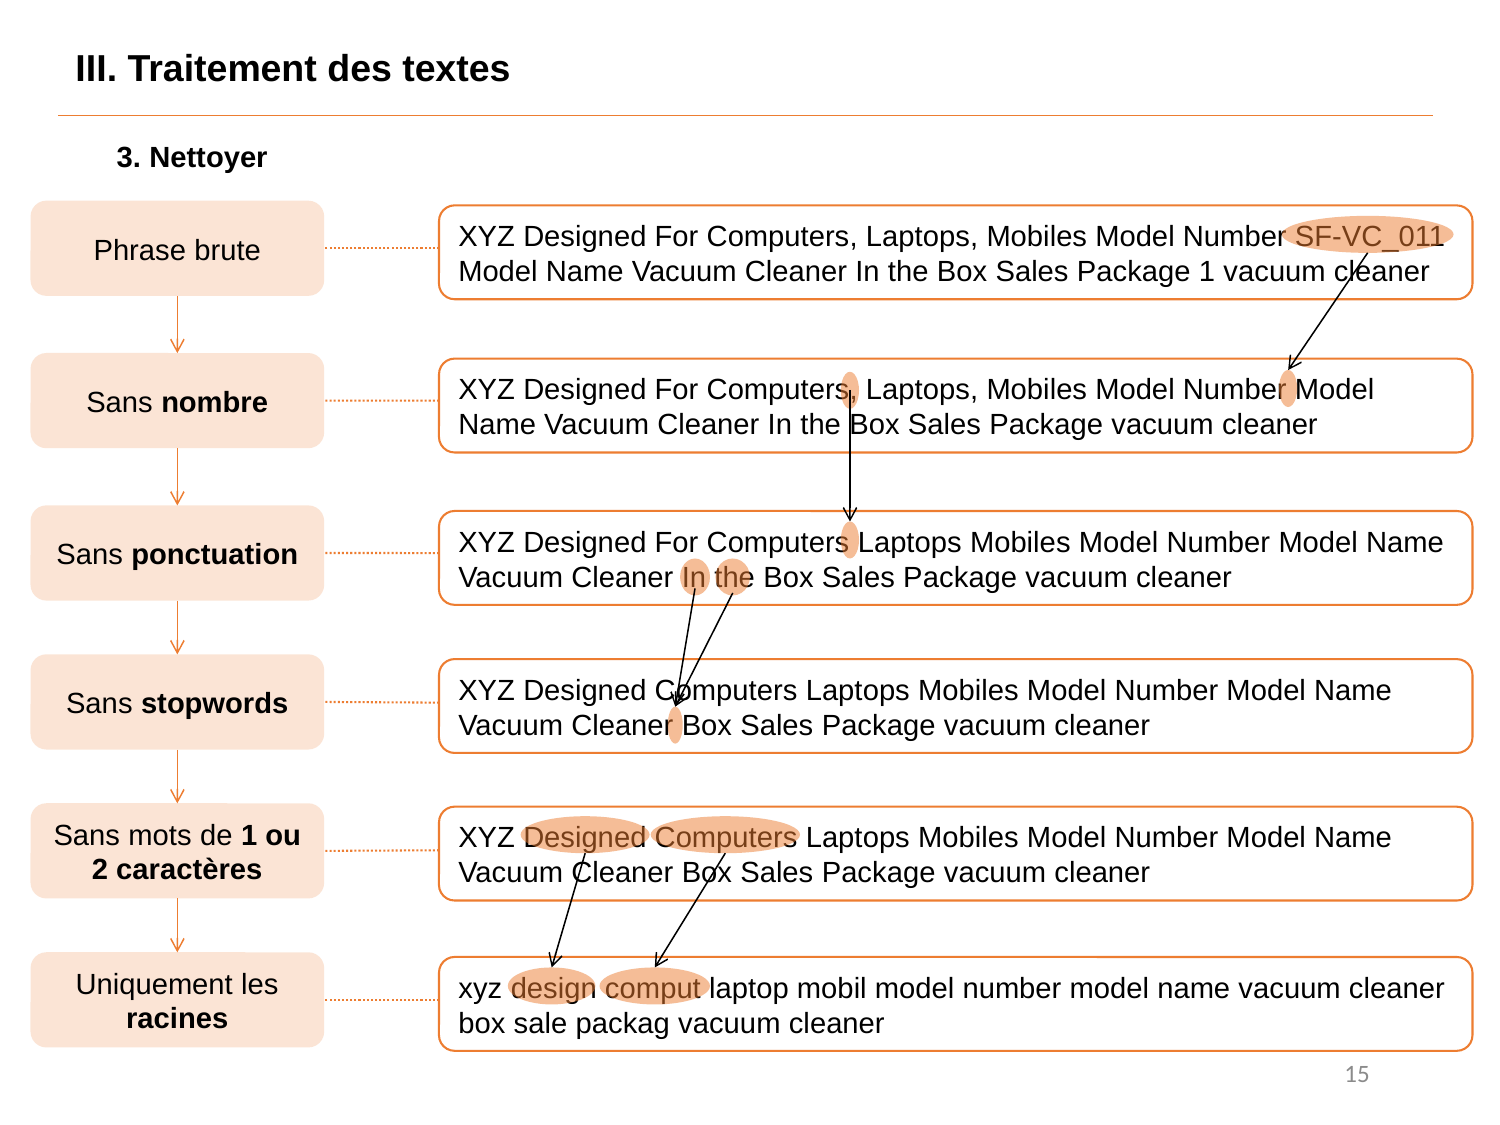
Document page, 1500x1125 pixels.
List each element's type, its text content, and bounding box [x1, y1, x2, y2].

slide_number 15 [1047, 1052, 1385, 1102]
text_box [599, 967, 710, 1005]
text_box XYZ Designed Computers Laptops Mobiles Model Number Model Name Vacuum Cleaner Box Sales Package vacuum cleaner [437, 805, 1474, 902]
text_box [1288, 252, 1368, 370]
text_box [675, 595, 733, 707]
text_box III. Traitement des textes [60, 36, 526, 97]
text_box Sans ponctuation [30, 505, 325, 601]
text_box [840, 521, 860, 559]
text_box XYZ Designed Computers Laptops Mobiles Model Number Model Name Vacuum Cleaner Box Sales Package vacuum cleaner [437, 658, 1474, 754]
text_box [840, 371, 860, 409]
text_box [520, 816, 650, 854]
text_box XYZ Designed For Computers, Laptops, Mobiles Model Number SF-VC_011 Model Name Vacuum Cleaner In the Box Sales Package 1 vacuum cleaner [437, 204, 1474, 301]
text_box [667, 706, 683, 744]
text_box Uniquement les racines [30, 952, 325, 1048]
text_box XYZ Designed For Computers Laptops Mobiles Model Number Model Name Vacuum Cleaner In the Box Sales Package vacuum cleaner [437, 509, 1474, 606]
text_box [1279, 370, 1298, 408]
text_box Sans nombre [30, 352, 325, 449]
text_box Sans stopwords [30, 654, 325, 750]
text_box Phrase brute [30, 200, 325, 296]
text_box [654, 853, 726, 968]
text_box xyz design comput laptop mobil model number model name vacuum cleaner box sale packag vacuum cleaner [437, 955, 1474, 1052]
text_box XYZ Designed For Computers, Laptops, Mobiles Model Number Model Name Vacuum Cleaner In the Box Sales Package vacuum cleaner [437, 357, 1474, 454]
text_box [650, 816, 801, 854]
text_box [551, 853, 586, 968]
text_box [715, 558, 750, 596]
text_box Sans mots de 1 ou 2 caractères [30, 803, 325, 899]
text_box 3. Nettoyer [101, 131, 283, 181]
text_box [680, 558, 711, 595]
text_box [1281, 215, 1454, 253]
text_box [507, 967, 596, 1005]
